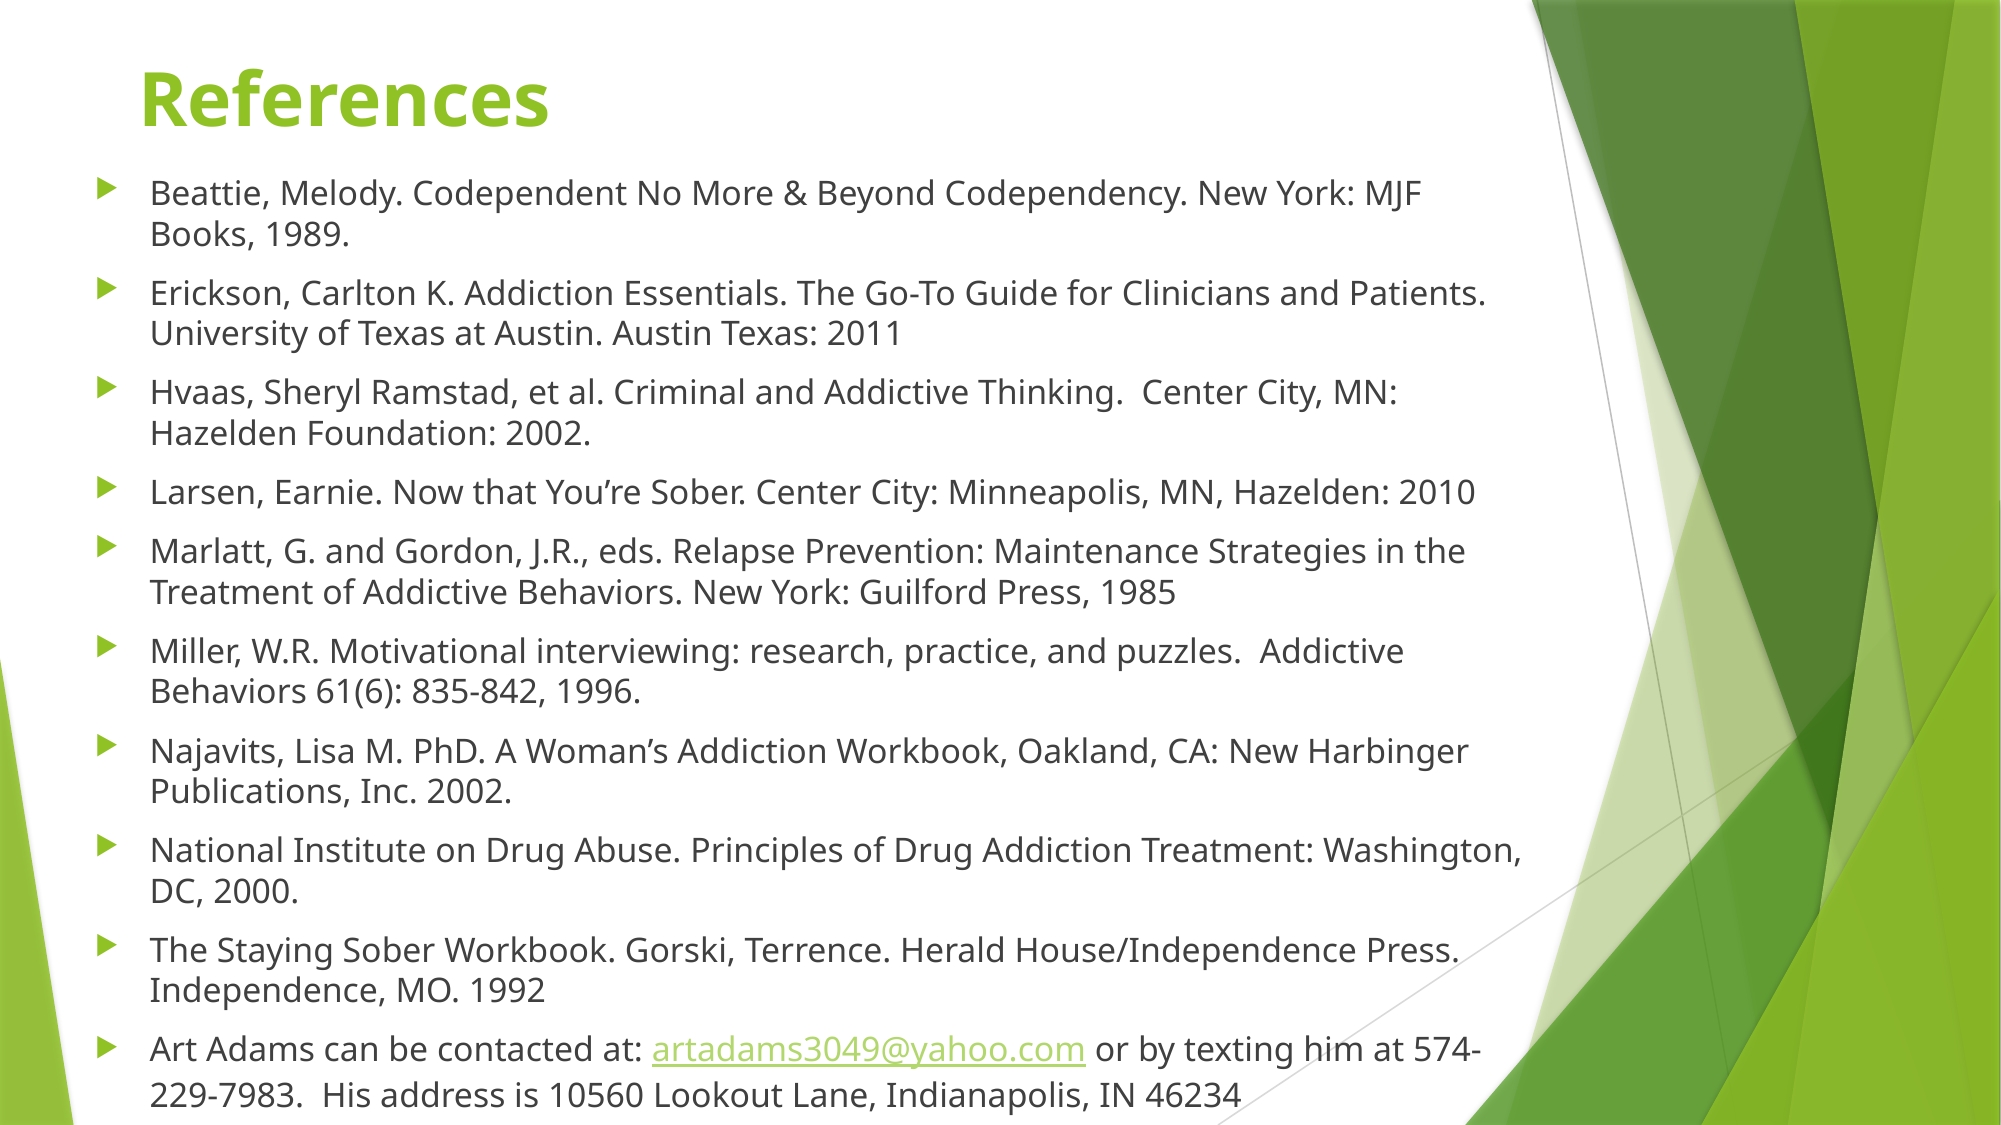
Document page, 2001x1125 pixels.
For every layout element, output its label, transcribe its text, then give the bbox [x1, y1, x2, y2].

list Beattie, Melody. Codependent No More & Beyond Codependency. New York: MJF Books, 1989. Erickson, Carlton K. Addiction Essentials. The Go-To Guide for Clinicians and Patients. University of Texas at Austin. Austin Texas: 2011 Hvaas, Sheryl Ramstad, et al. Criminal and Addictive Thinking. Center City, MN: Hazelden Foundation: 2002. Larsen, Earnie. Now that You’re Sober. Center City: Minneapolis, MN, Hazelden: 2010 Marlatt, G. and Gordon, J.R., eds. Relapse Prevention: Maintenance Strategies in the Treatment of Addictive Behaviors. New York: Guilford Press, 1985 Miller, W.R. Motivational interviewing: research, practice, and puzzles. Addictive Behaviors 61(6): 835-842, 1996. Najavits, Lisa M. PhD. A Woman’s Addiction Workbook, Oakland, CA: New Harbinger Publications, Inc. 2002. National Institute on Drug Abuse. Principles of Drug Addiction Treatment: Washington, DC, 2000. The Staying Sober Workbook. Gorski, Terrence. Herald House/Independence Press. Independence, MO. 1992 Art Adams can be contacted at: artadams3049@yahoo.com or by texting him at 574-229-7983. His address is 10560 Lookout Lane, Indianapolis, IN 46234 [79, 164, 1546, 1125]
title References [123, 43, 1534, 164]
